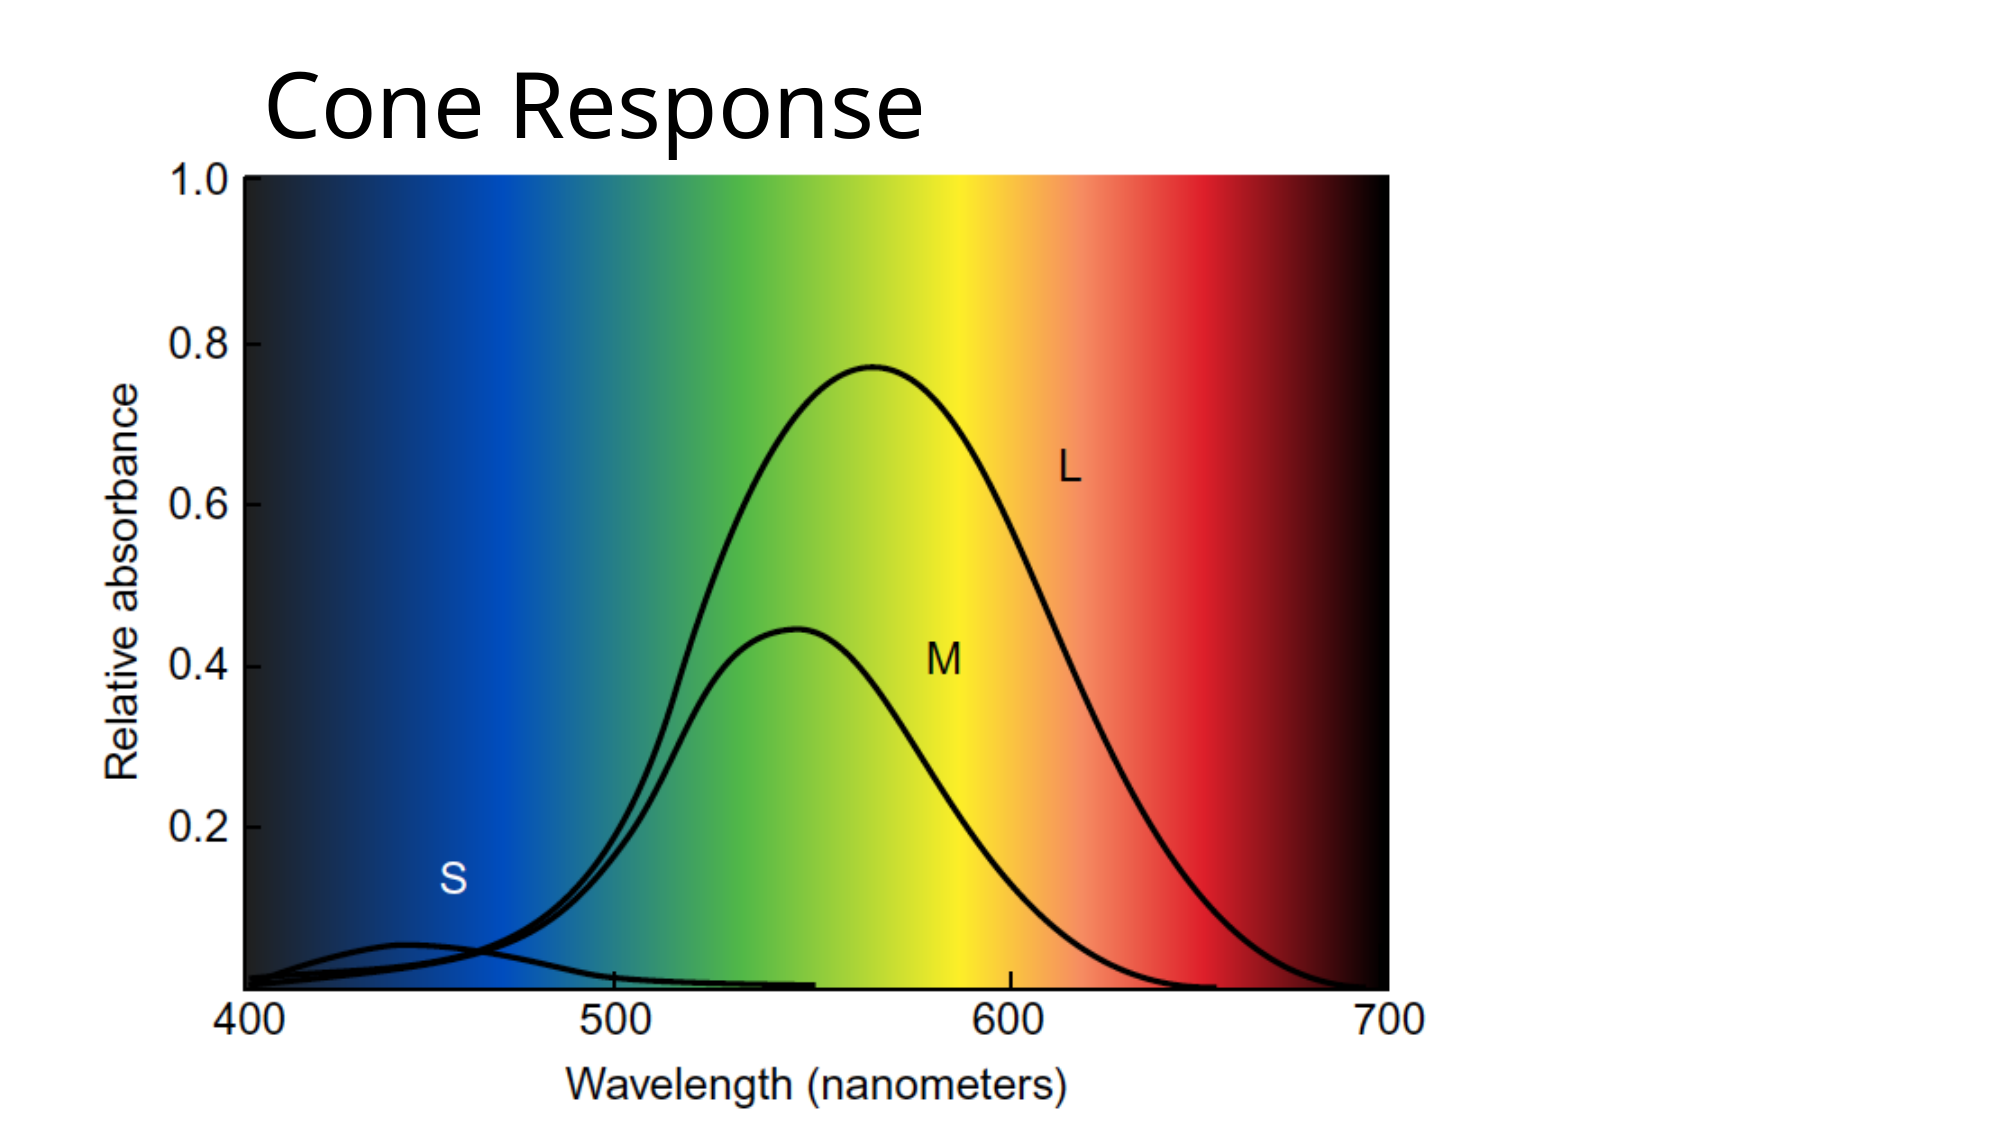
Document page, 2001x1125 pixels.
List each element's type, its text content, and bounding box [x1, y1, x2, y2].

title Cone Response [248, 33, 1711, 184]
picture [18, 123, 1525, 1125]
